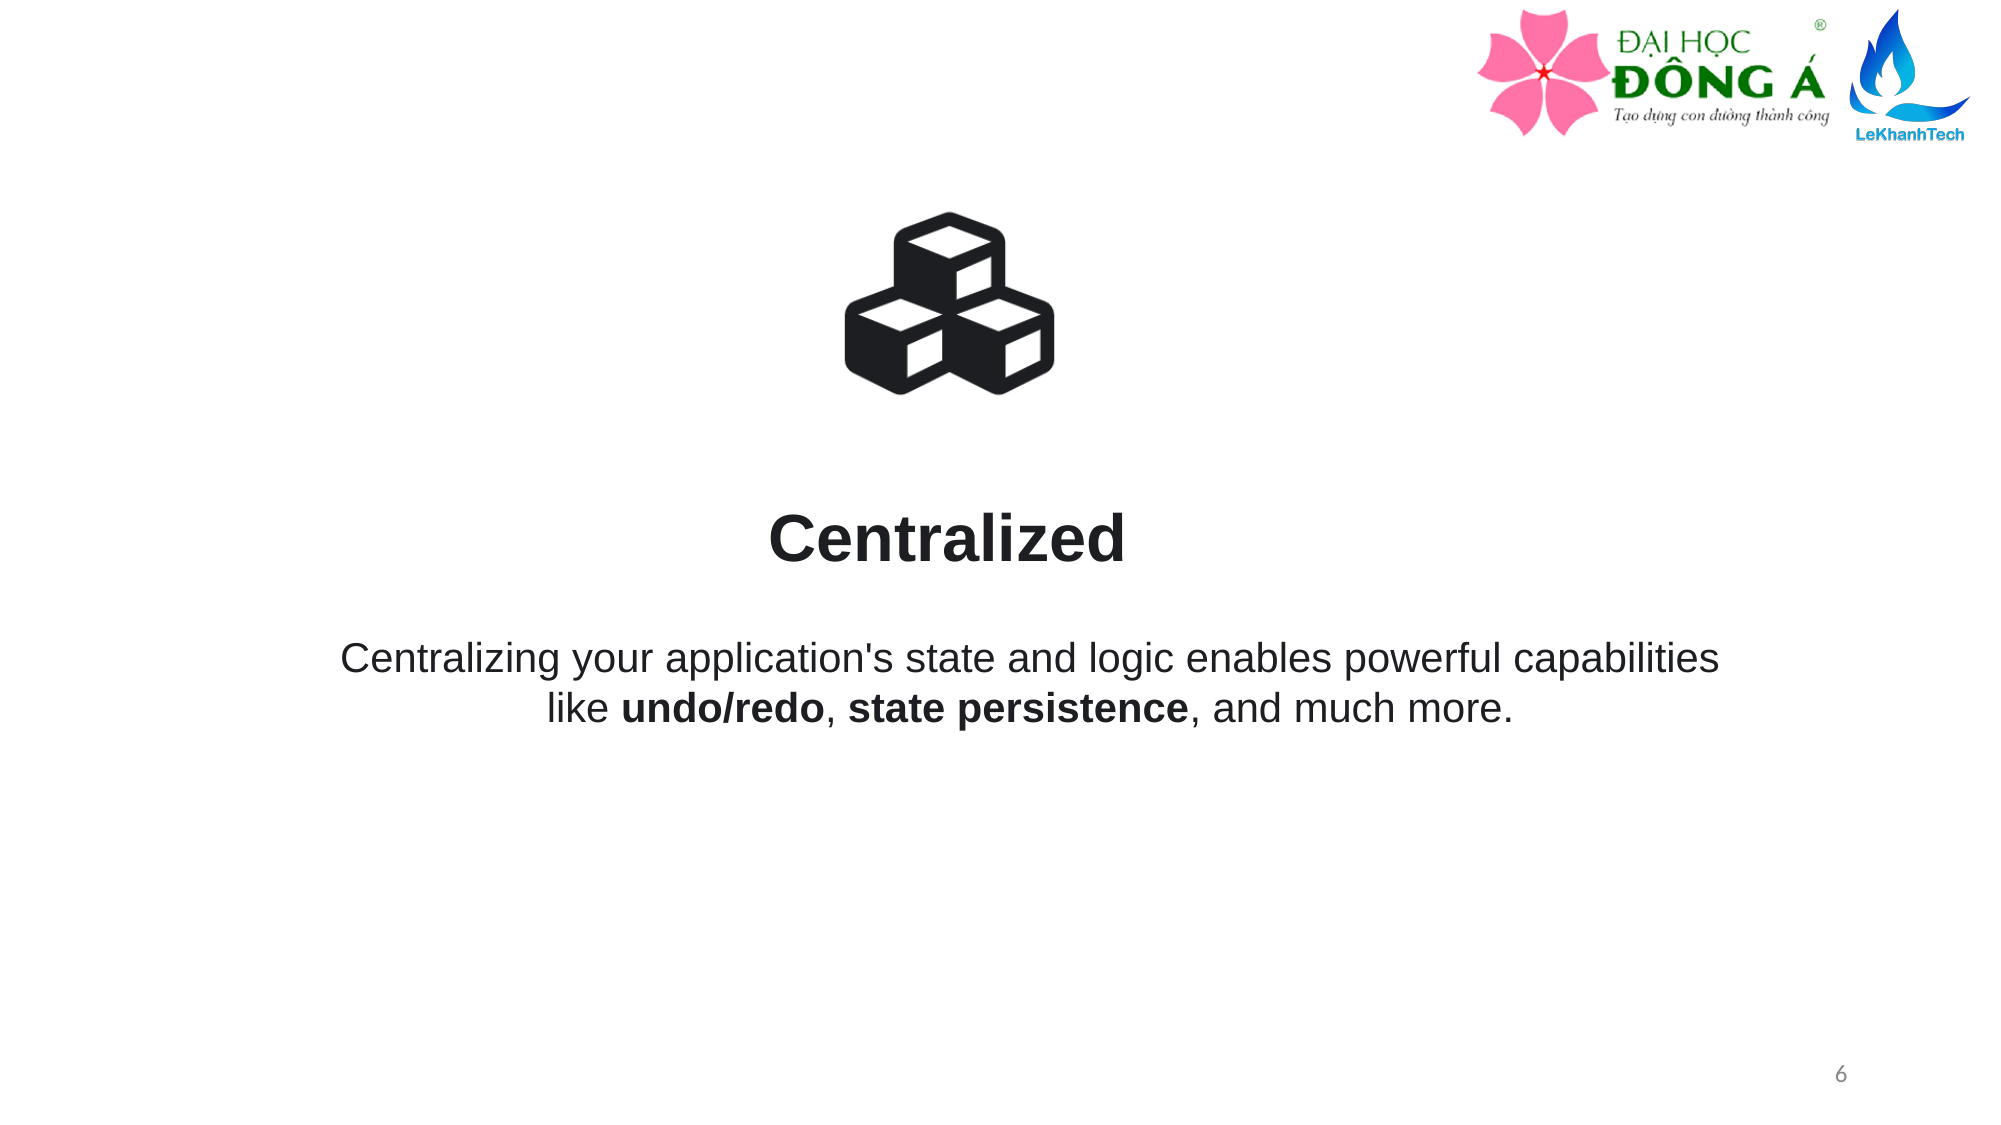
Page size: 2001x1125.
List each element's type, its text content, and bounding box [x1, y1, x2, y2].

picture [1465, 5, 1980, 144]
text_box Centralized [753, 487, 1143, 583]
slide_number 6 [1412, 1042, 1863, 1103]
text_box Centralizing your application's state and logic enables powerful capabilities like undo/redo, state persistence, and much more. [282, 623, 1779, 739]
picture [826, 197, 1071, 413]
